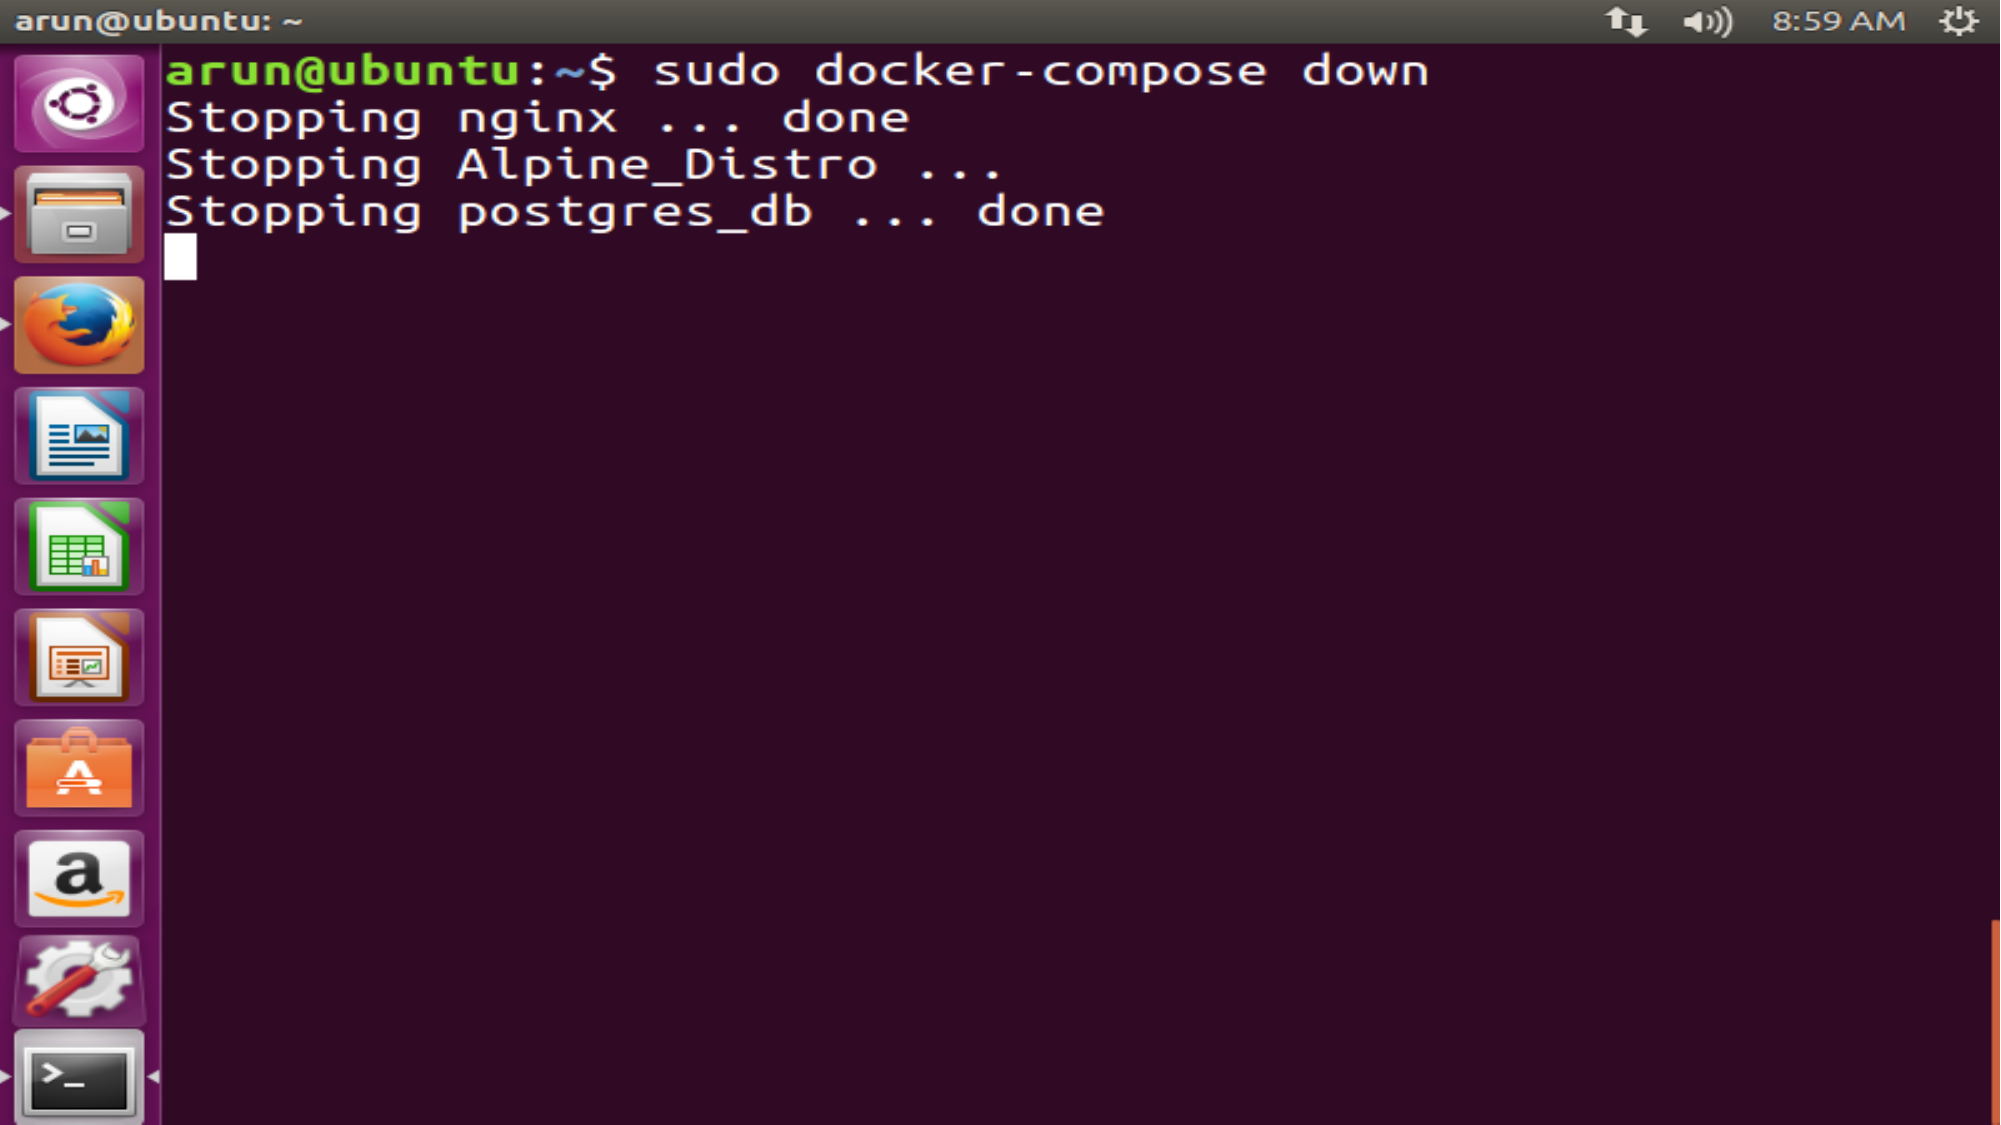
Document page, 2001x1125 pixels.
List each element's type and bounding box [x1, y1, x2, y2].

list [0, 0, 2000, 1125]
